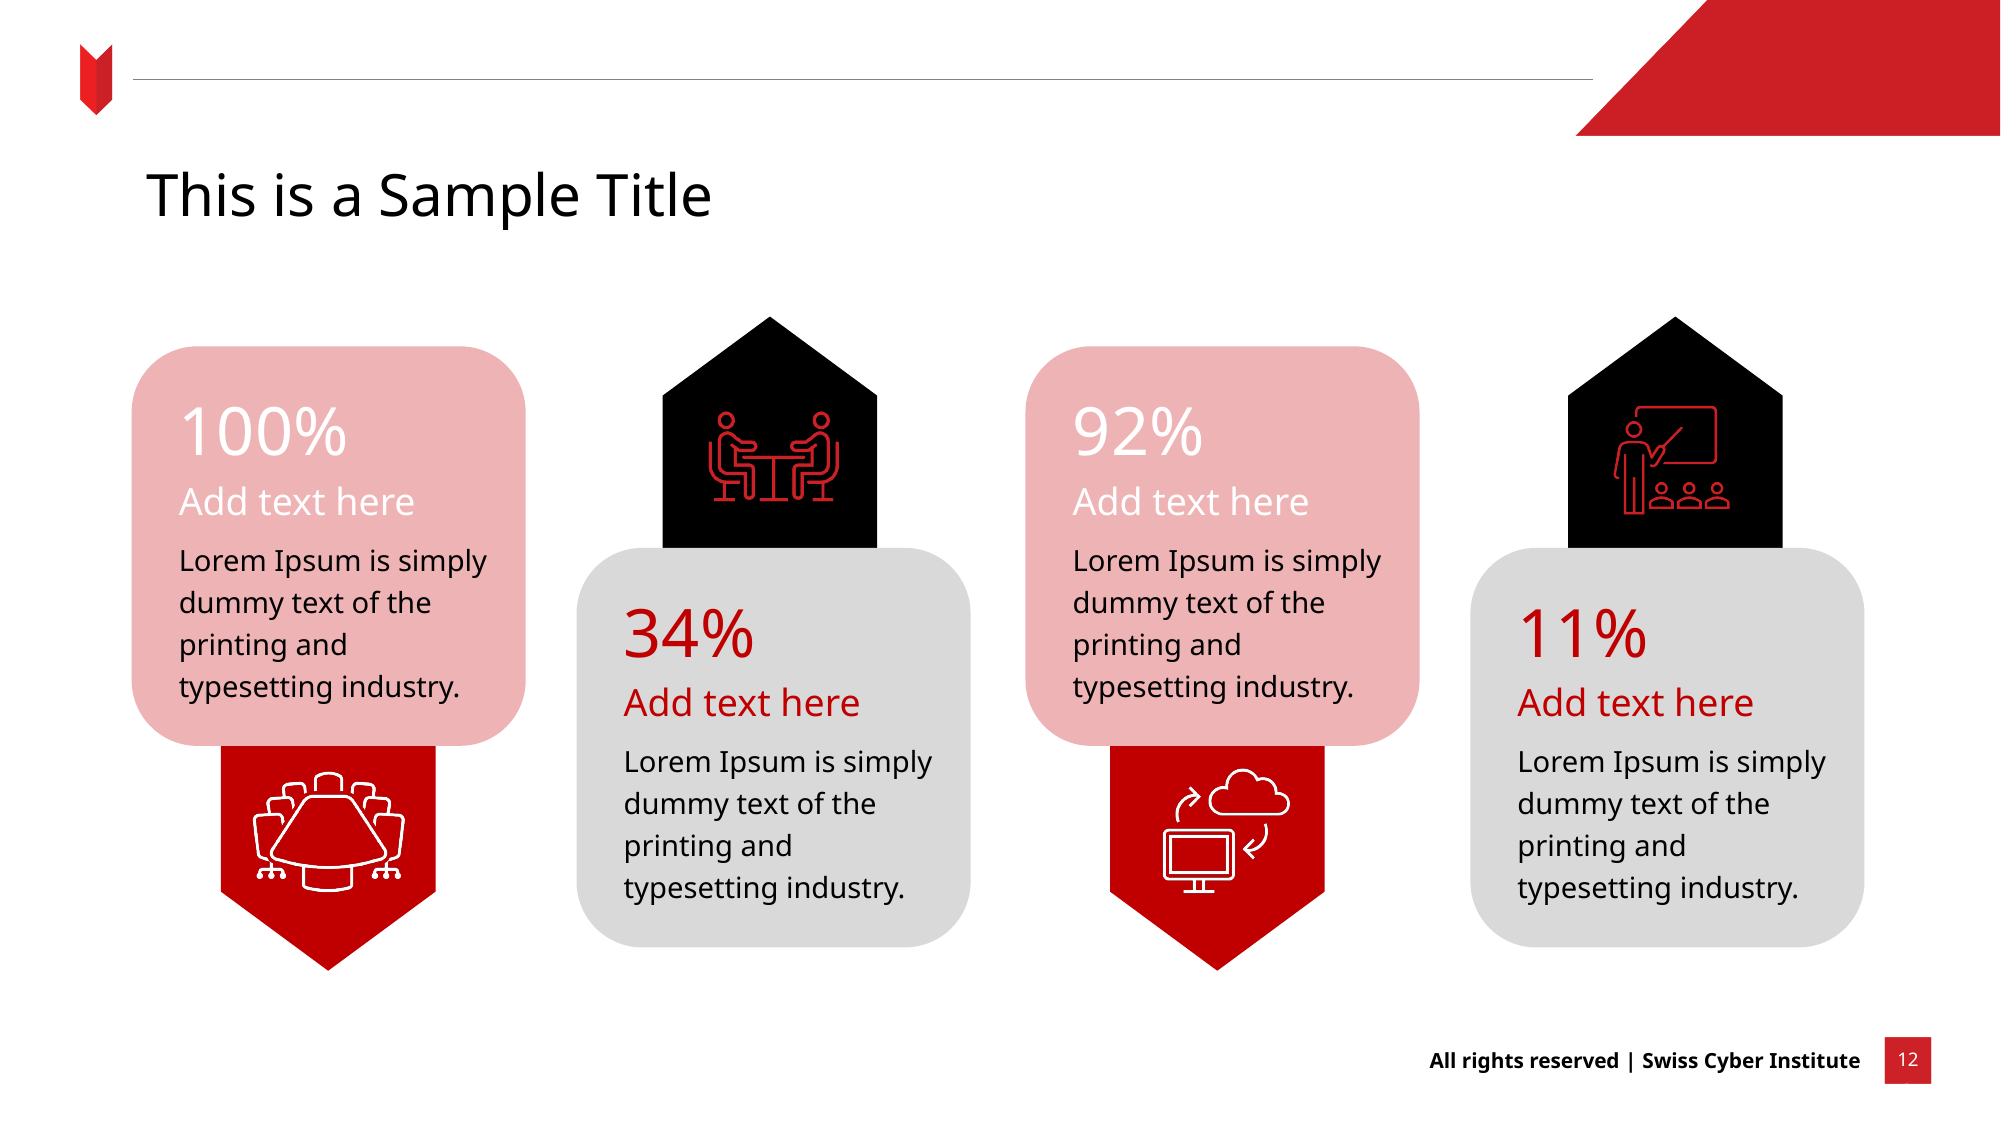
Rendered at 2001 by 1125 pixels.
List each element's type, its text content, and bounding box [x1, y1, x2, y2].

picture [689, 372, 858, 542]
text_box 100% Add text here Lorem Ipsum is simply dummy text of the printing and typesetting industry. [163, 365, 511, 711]
text_box [575, 546, 972, 949]
picture [1149, 757, 1301, 909]
text_box [692, 315, 847, 372]
picture [1575, 0, 2001, 136]
picture [1604, 393, 1738, 527]
text_box [1566, 315, 1784, 546]
text_box [130, 345, 527, 747]
text_box 34% Add text here Lorem Ipsum is simply dummy text of the printing and typesetting industry. [608, 566, 952, 912]
text_box 92% Add text here Lorem Ipsum is simply dummy text of the printing and typesetting industry. [1057, 365, 1401, 711]
text_box [661, 374, 879, 546]
text_box 12 [1878, 1030, 1938, 1091]
text_box 11% Add text here Lorem Ipsum is simply dummy text of the printing and typesetting industry. [1502, 566, 1853, 912]
picture [249, 753, 408, 912]
text_box This is a Sample Title [131, 158, 1591, 253]
text_box [219, 747, 437, 973]
picture [73, 39, 120, 119]
text_box [1108, 747, 1326, 973]
text_box [1024, 345, 1421, 747]
text_box All rights reserved | Swiss Cyber Institute [1405, 1030, 1876, 1091]
text_box [1469, 546, 1866, 949]
